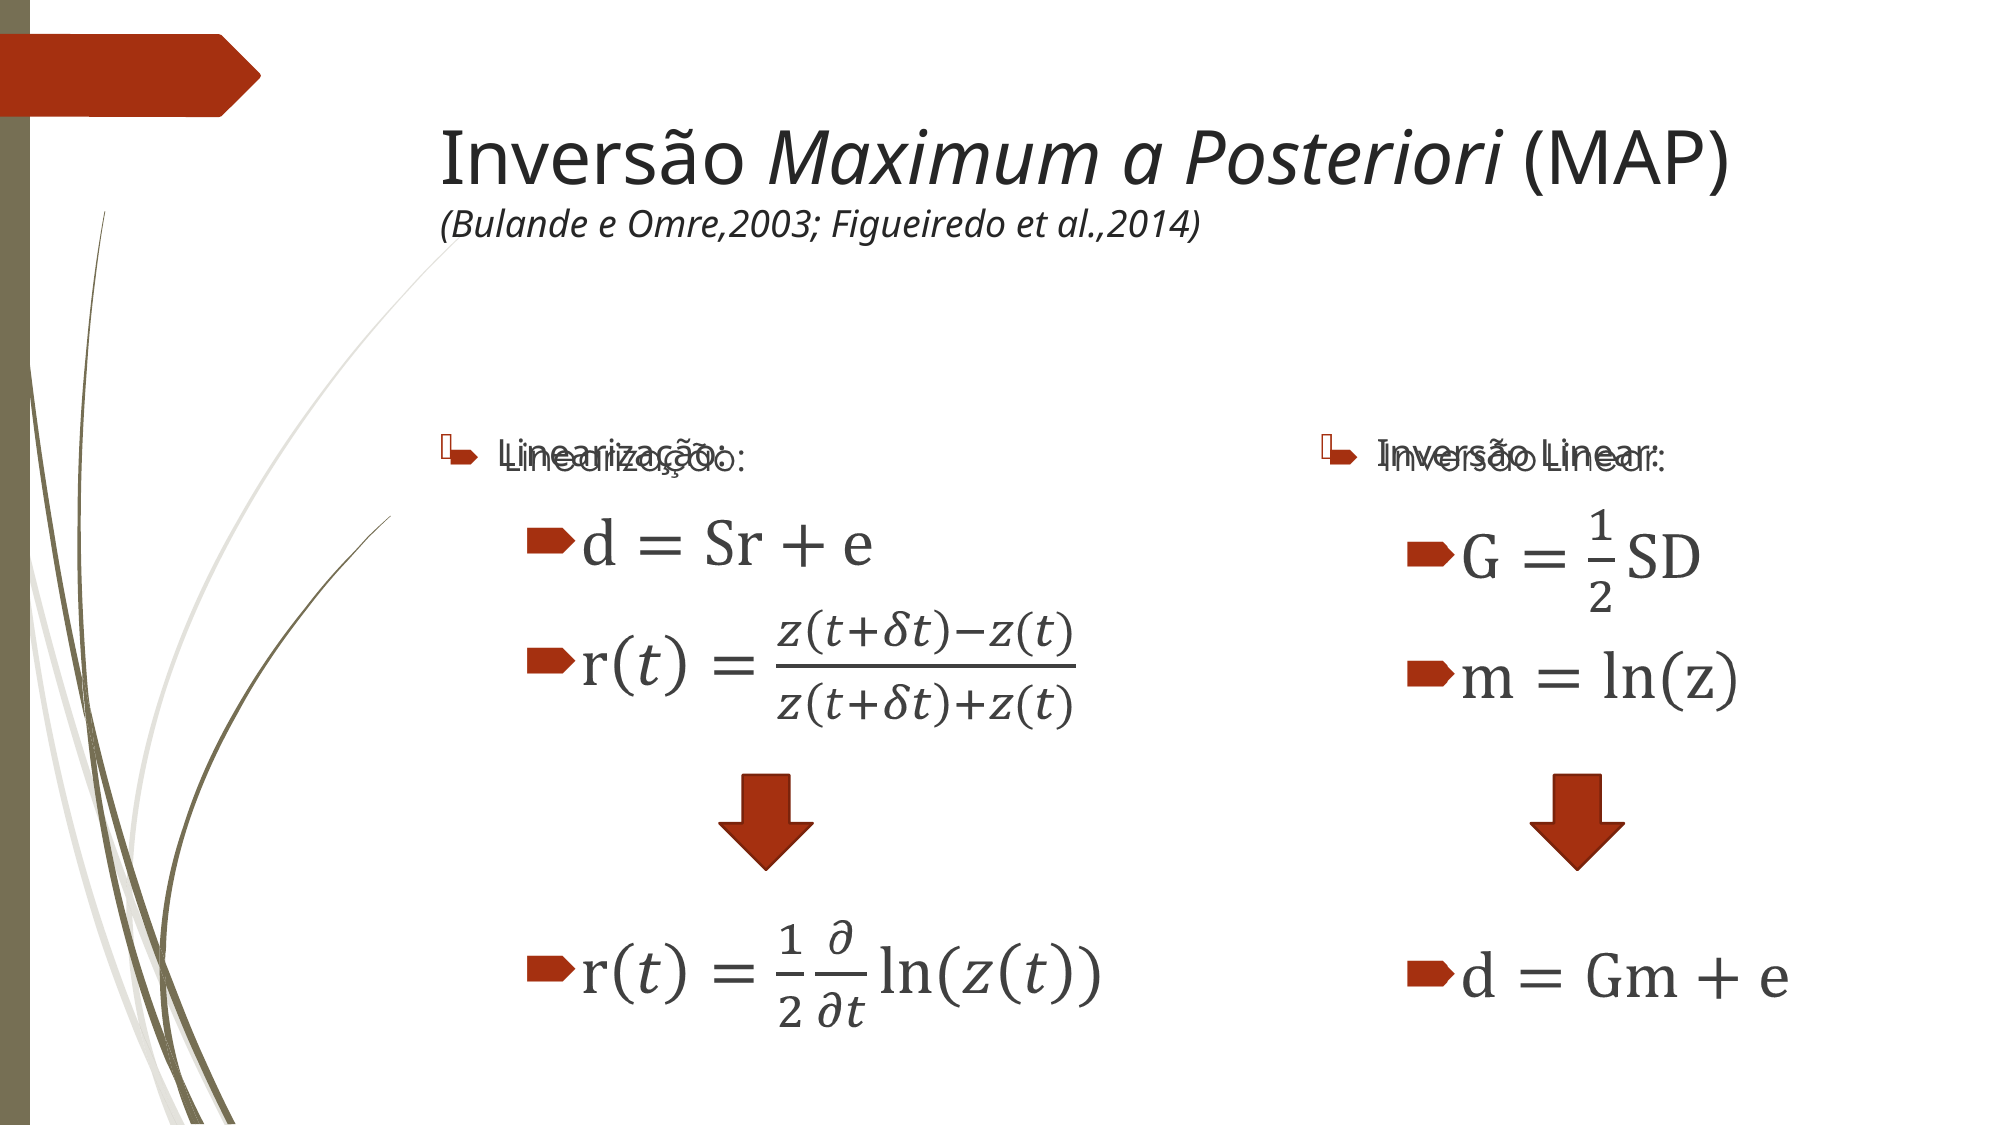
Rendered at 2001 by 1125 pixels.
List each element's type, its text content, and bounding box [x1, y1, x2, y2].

text_box [1305, 421, 2000, 1125]
text_box [1530, 774, 1624, 870]
text_box [425, 421, 1138, 1094]
text_box Inversão Maximum a Posteriori (MAP) (Bulande e Omre,2003; Figueiredo et al.,2014) [425, 102, 1888, 313]
text_box [719, 774, 813, 870]
